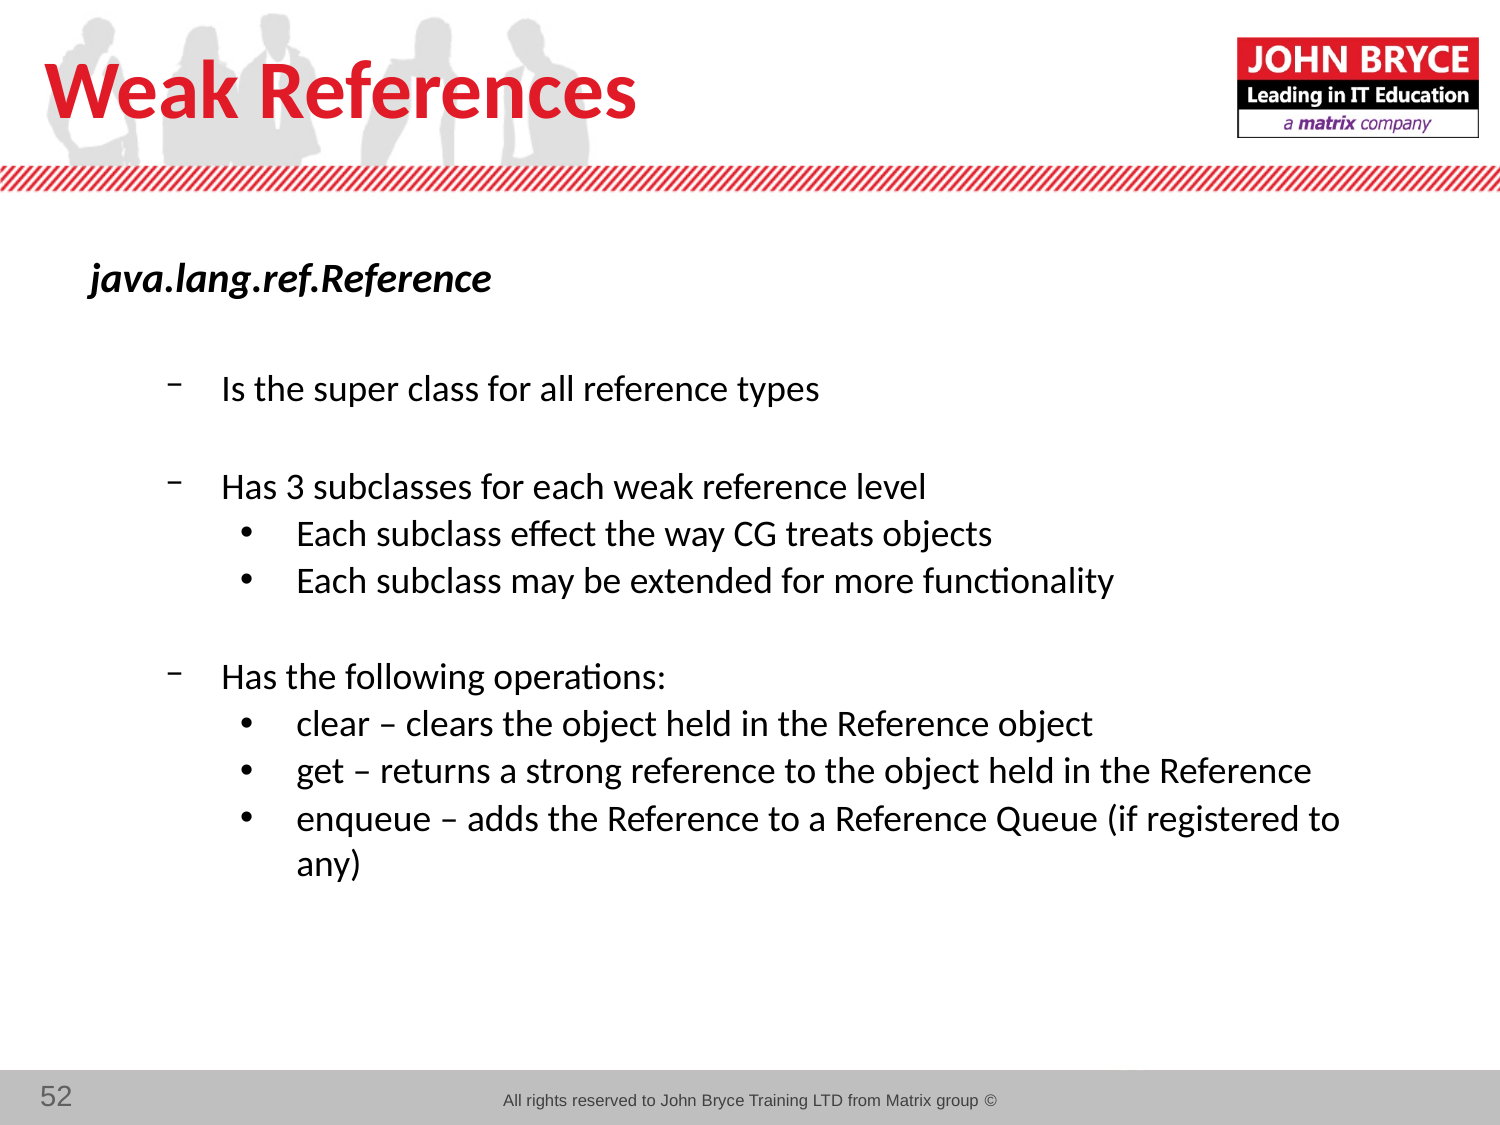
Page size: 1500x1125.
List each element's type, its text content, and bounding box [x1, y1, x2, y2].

picture [0, 0, 1500, 1070]
title Weak References [29, 21, 1235, 150]
list java.lang.ref.Reference Is the super class for all reference types Has 3 subclasses for each weak reference level Each subclass effect the way CG treats objects Each subclass may be extended for more functionality Has the following operations: clear – clears the object held in the Reference object get – returns a strong reference to the object held in the Reference enqueue – adds the Reference to a Reference Queue (if registered to any) [75, 243, 1425, 1047]
